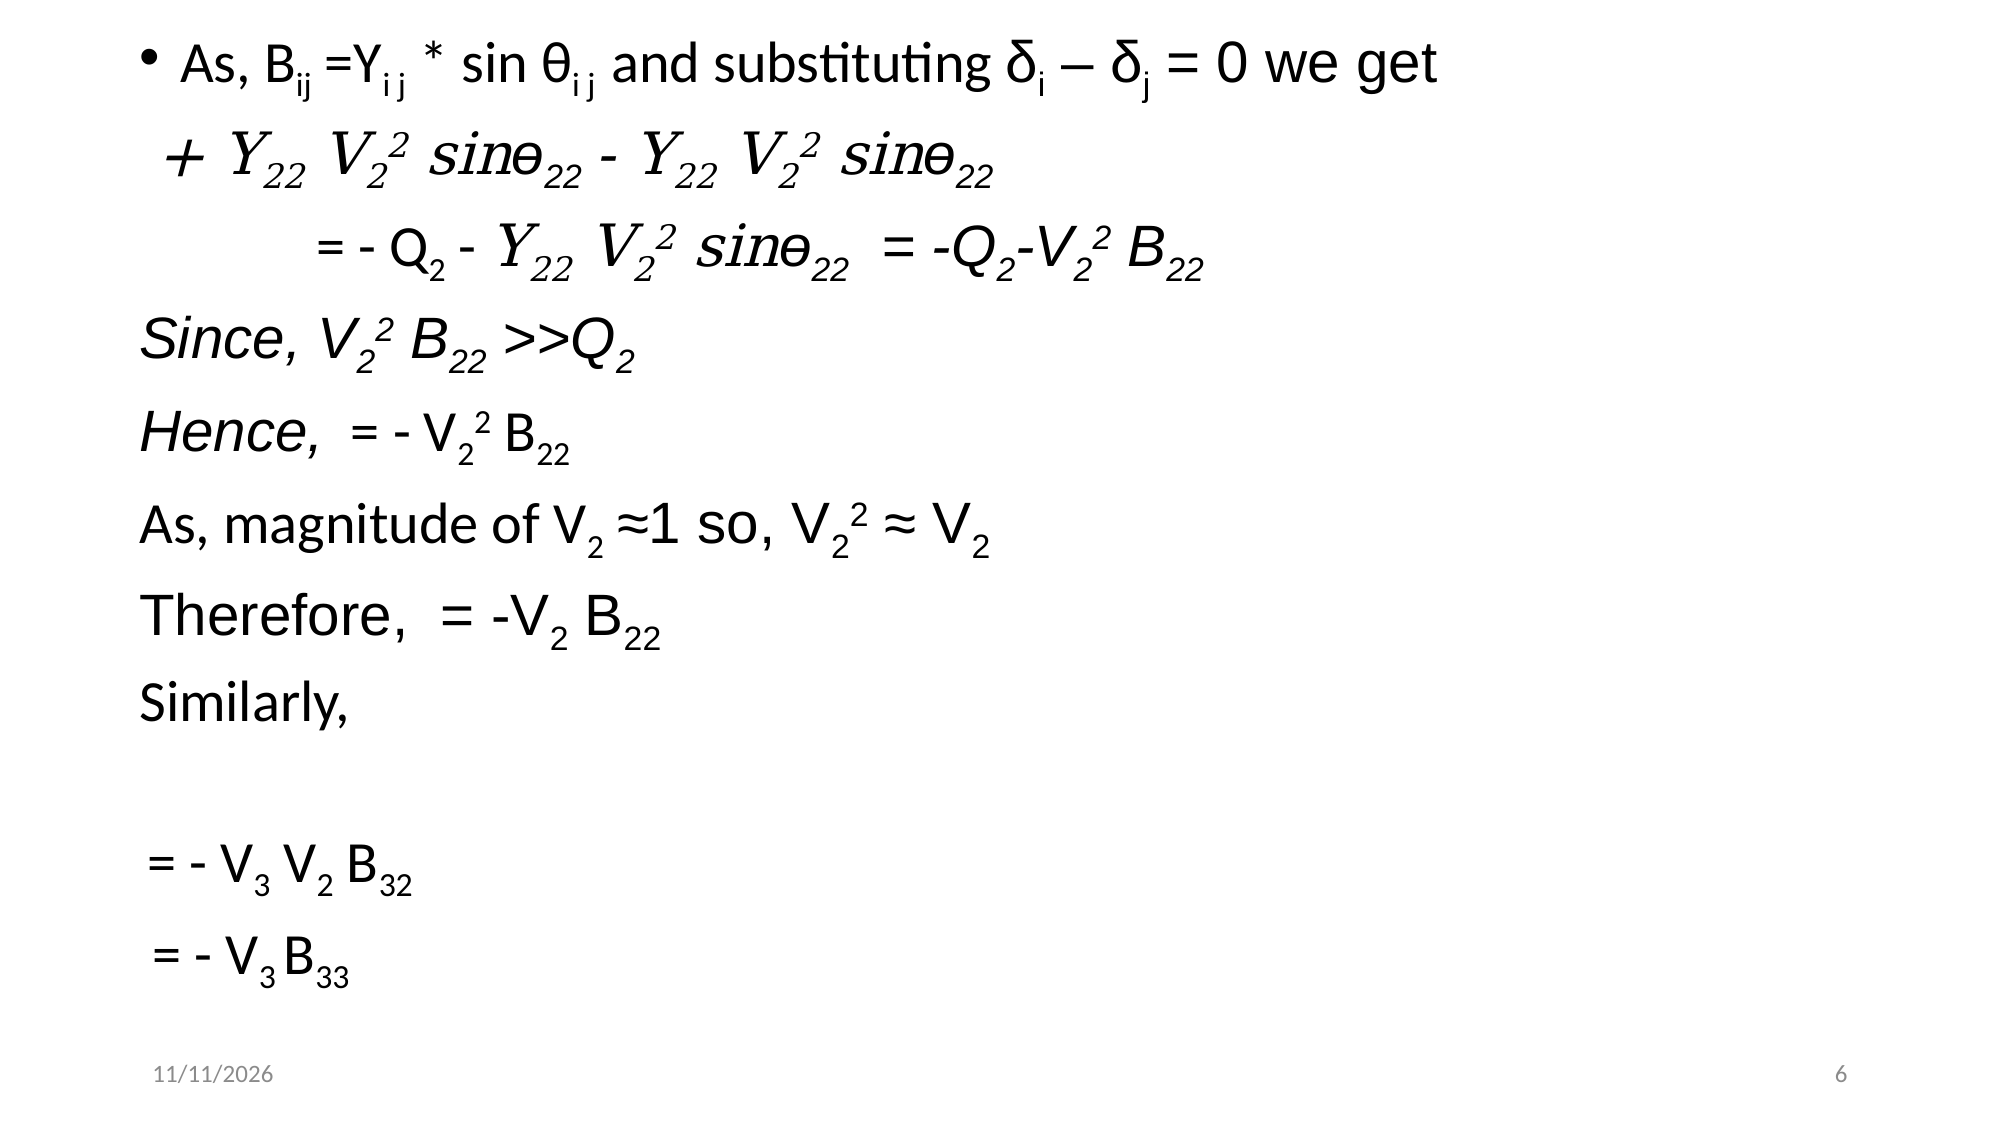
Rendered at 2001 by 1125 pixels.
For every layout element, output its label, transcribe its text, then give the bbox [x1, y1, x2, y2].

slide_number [137, 1042, 588, 1103]
title [137, 59, 1863, 278]
slide_number 6 [1412, 1042, 1863, 1103]
